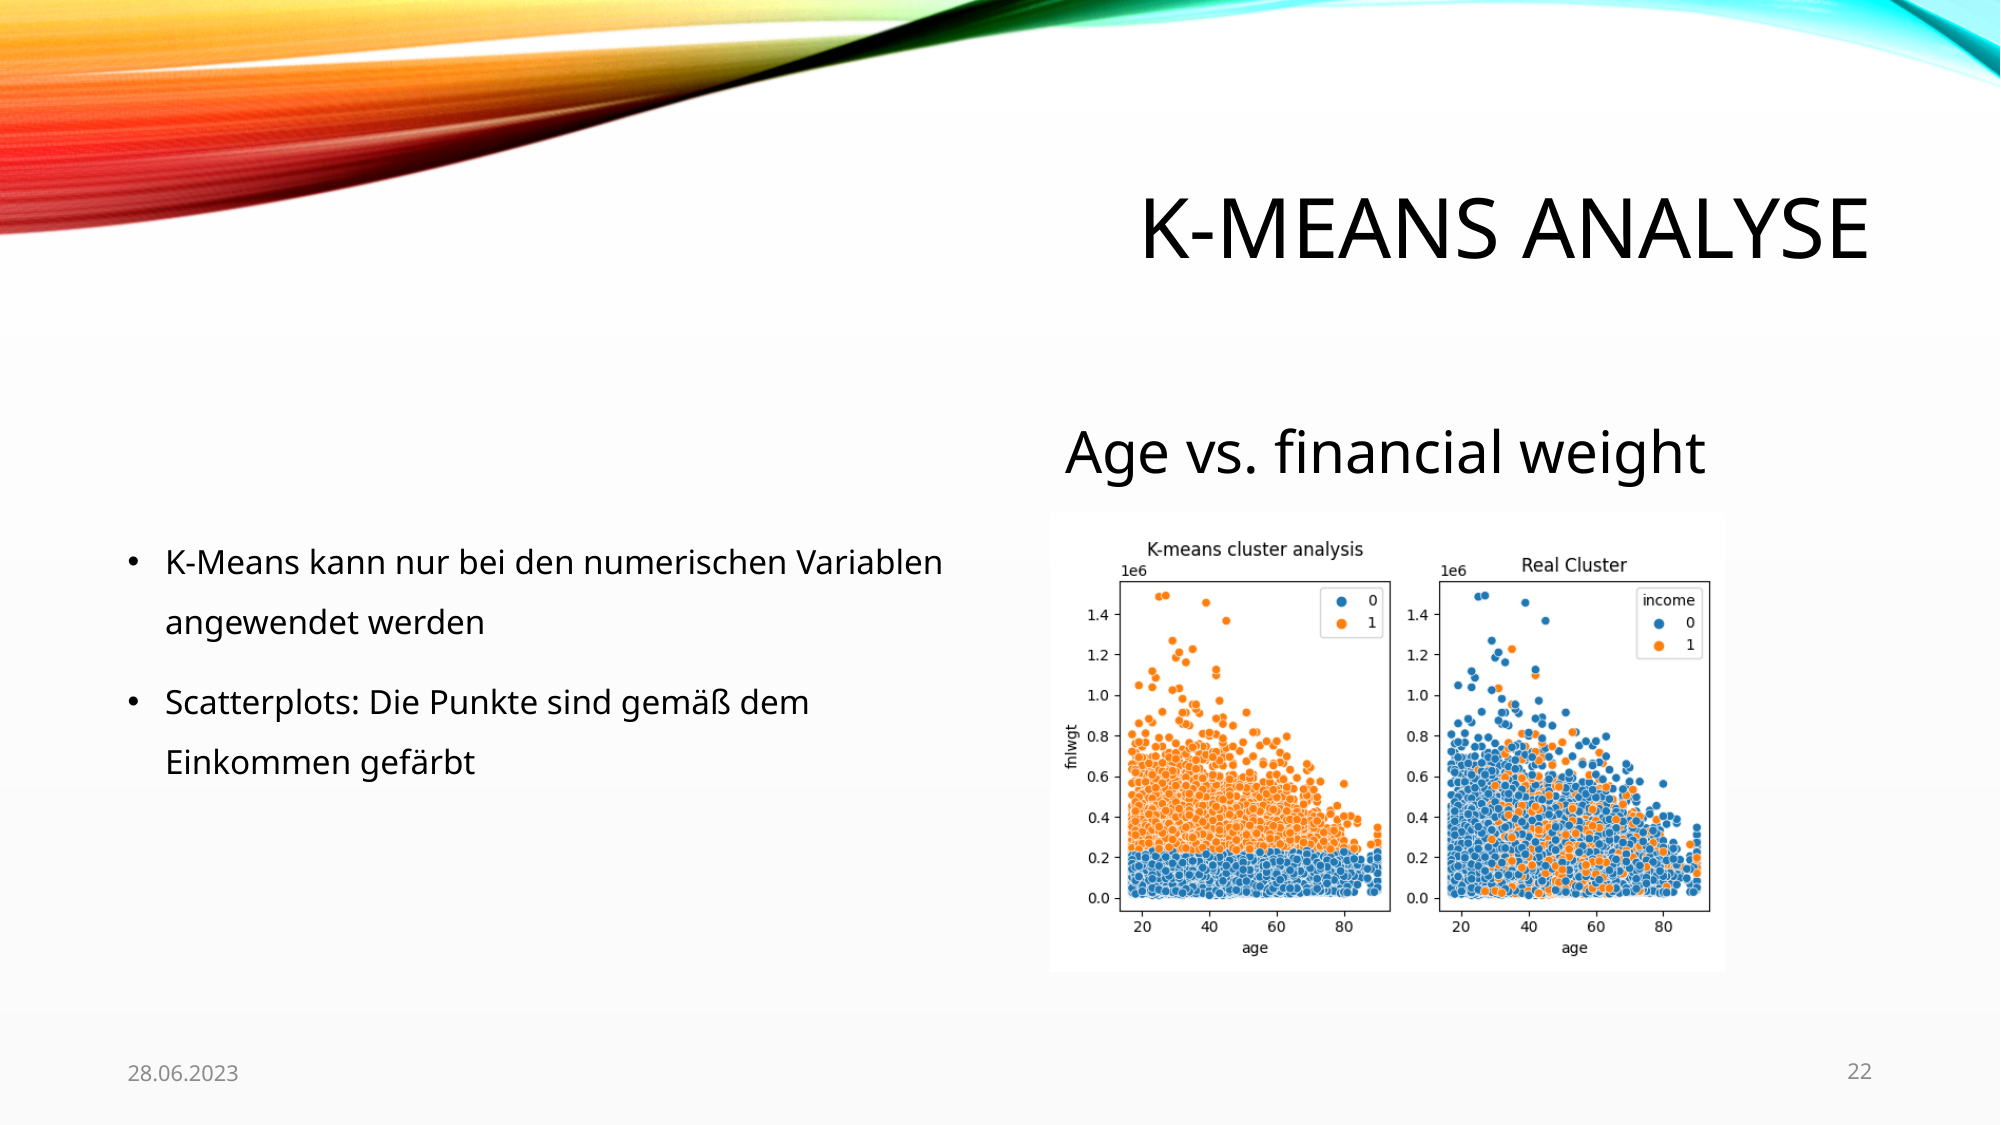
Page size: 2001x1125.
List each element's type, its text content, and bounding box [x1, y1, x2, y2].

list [1049, 513, 1726, 972]
slide_number 22 [1437, 1042, 1888, 1103]
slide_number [112, 1042, 590, 1103]
list Age vs. financial weight [1050, 358, 1888, 494]
title K-Means analyse [474, 125, 1888, 338]
list K-Means kann nur bei den numerischen Variablen angewendet werden Scatterplots: Die Punkte sind gemäß dem Einkommen gefärbt [112, 513, 984, 1021]
picture [0, 0, 2000, 237]
